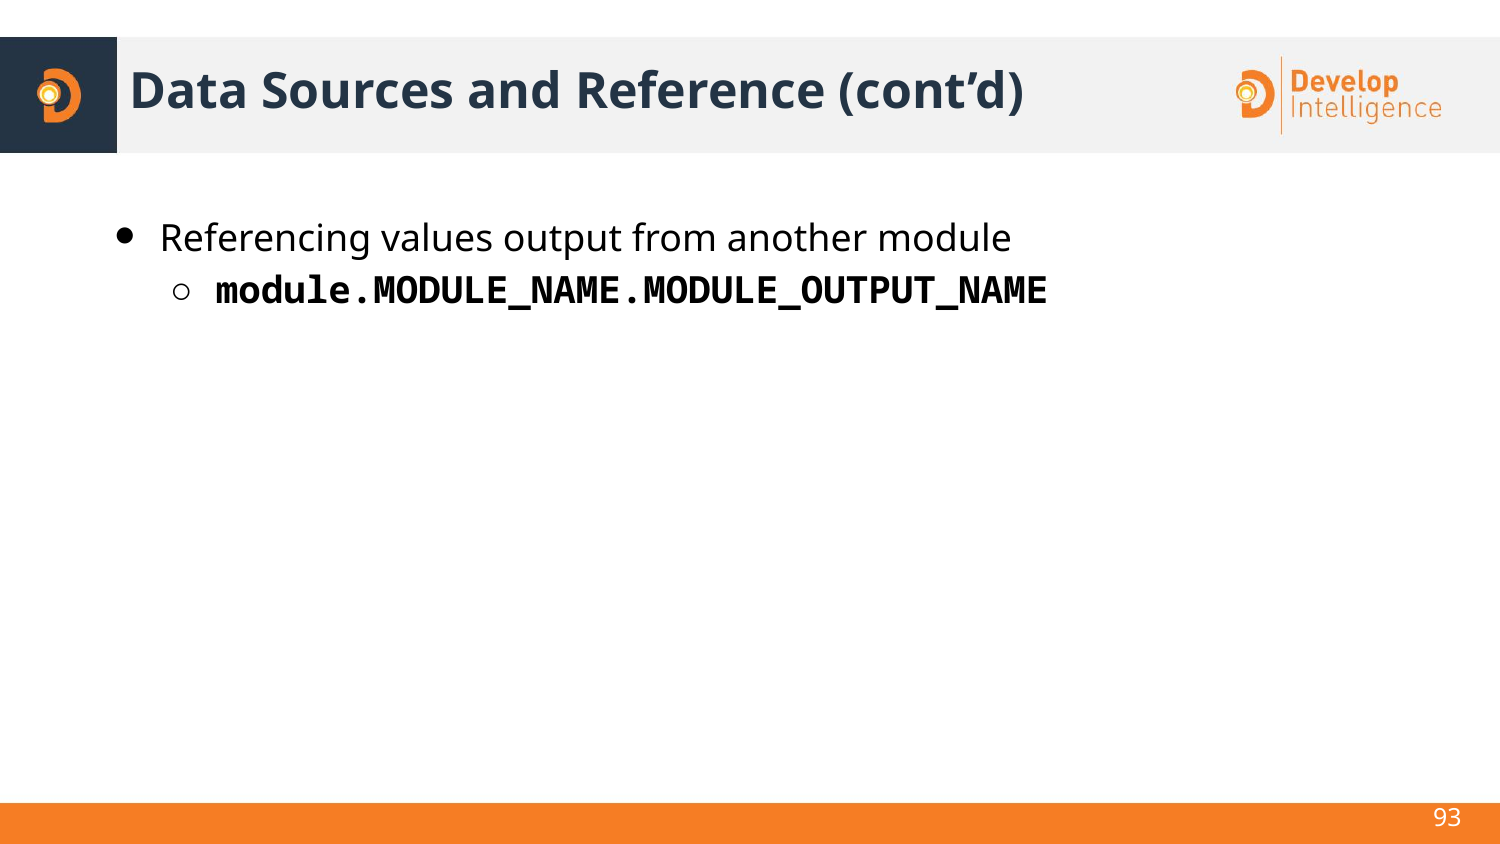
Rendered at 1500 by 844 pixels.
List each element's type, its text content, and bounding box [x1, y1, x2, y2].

title Data Sources and Reference (cont’d) [118, 36, 1500, 148]
list Referencing values output from another module module.MODULE_NAME.MODULE_OUTPUT_NAME [103, 201, 1397, 722]
picture [0, 0, 1500, 844]
slide_number ‹#› [1396, 800, 1499, 838]
